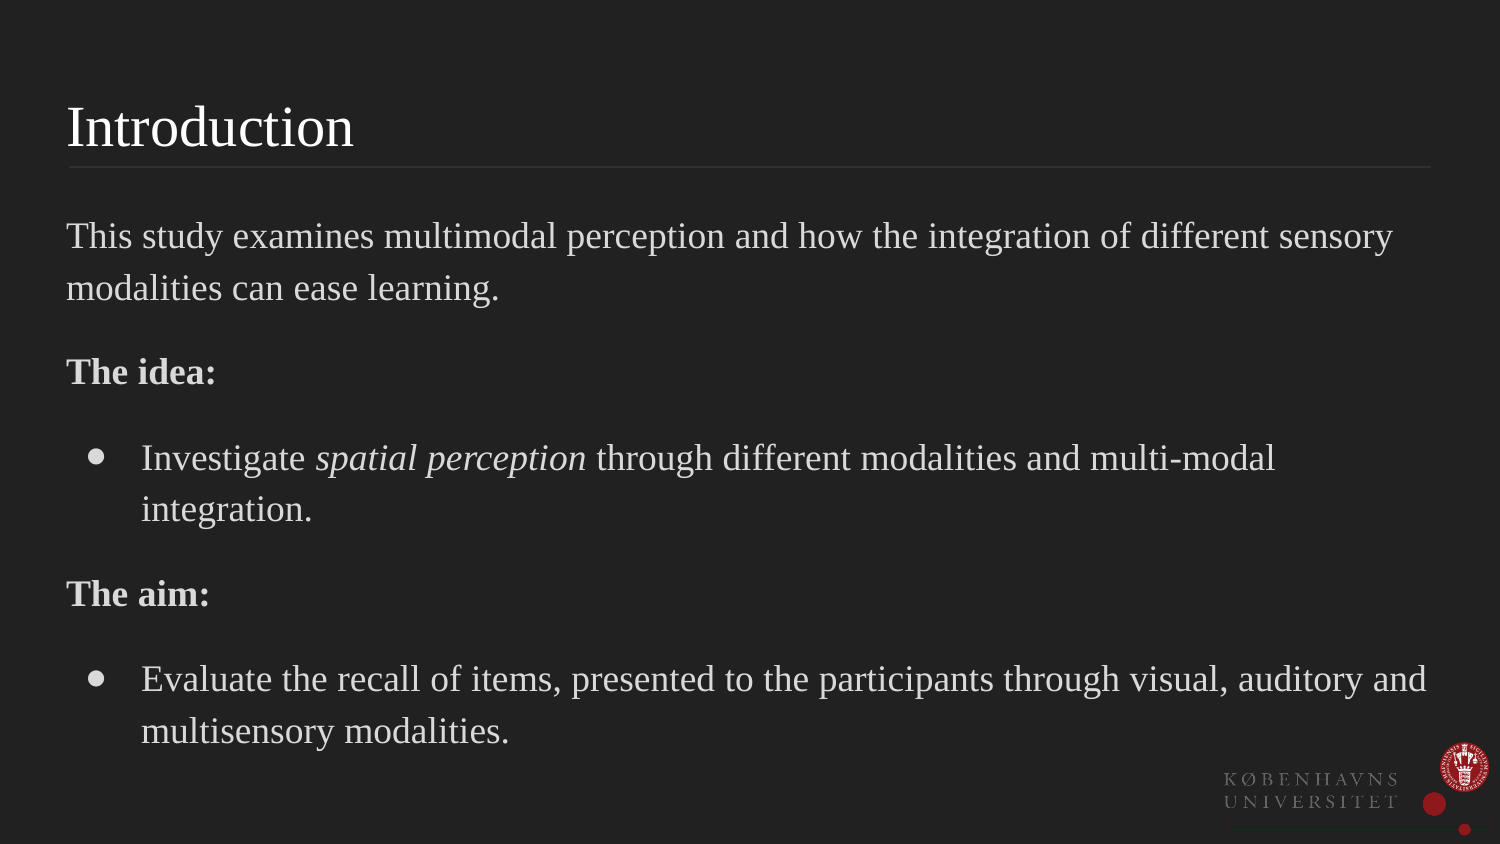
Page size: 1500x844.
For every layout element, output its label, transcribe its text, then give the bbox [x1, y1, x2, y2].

title Introduction [51, 72, 1449, 167]
picture [1215, 737, 1500, 844]
list This study examines multimodal perception and how the integration of different sensory modalities can ease learning. The idea: Investigate spatial perception through different modalities and multi-modal integration. The aim: Evaluate the recall of items, presented to the participants through visual, auditory and multisensory modalities. [51, 189, 1449, 750]
